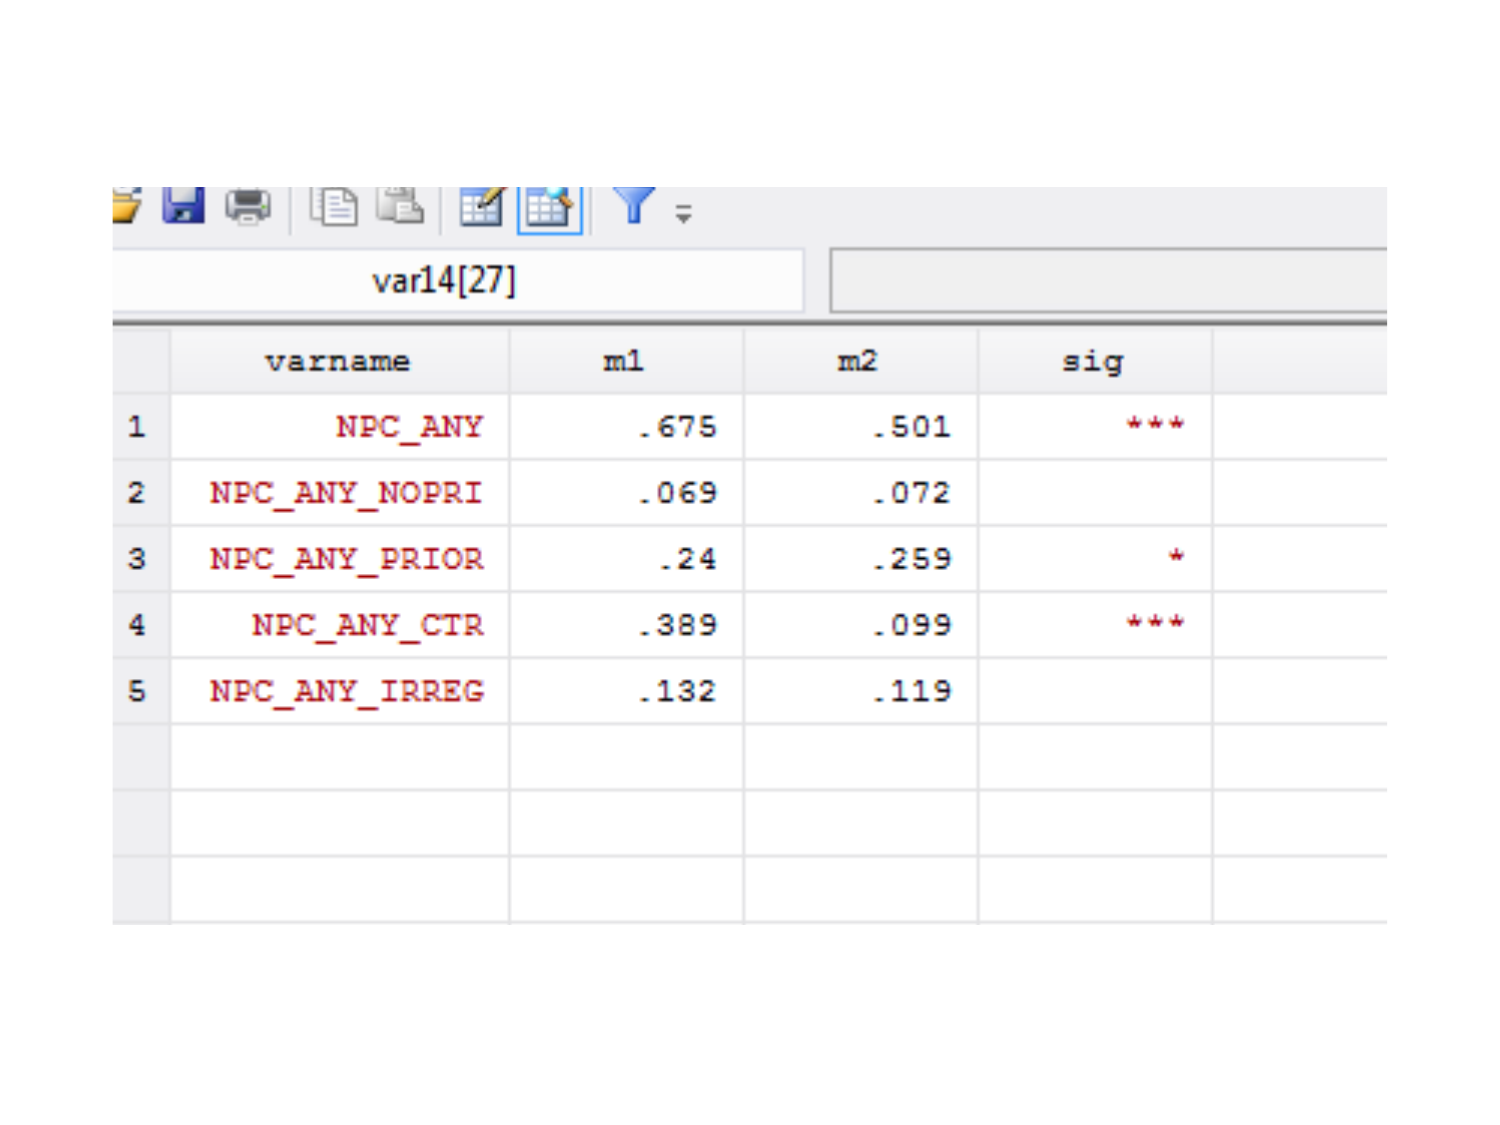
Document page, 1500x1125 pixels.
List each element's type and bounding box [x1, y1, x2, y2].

picture [112, 187, 1388, 926]
